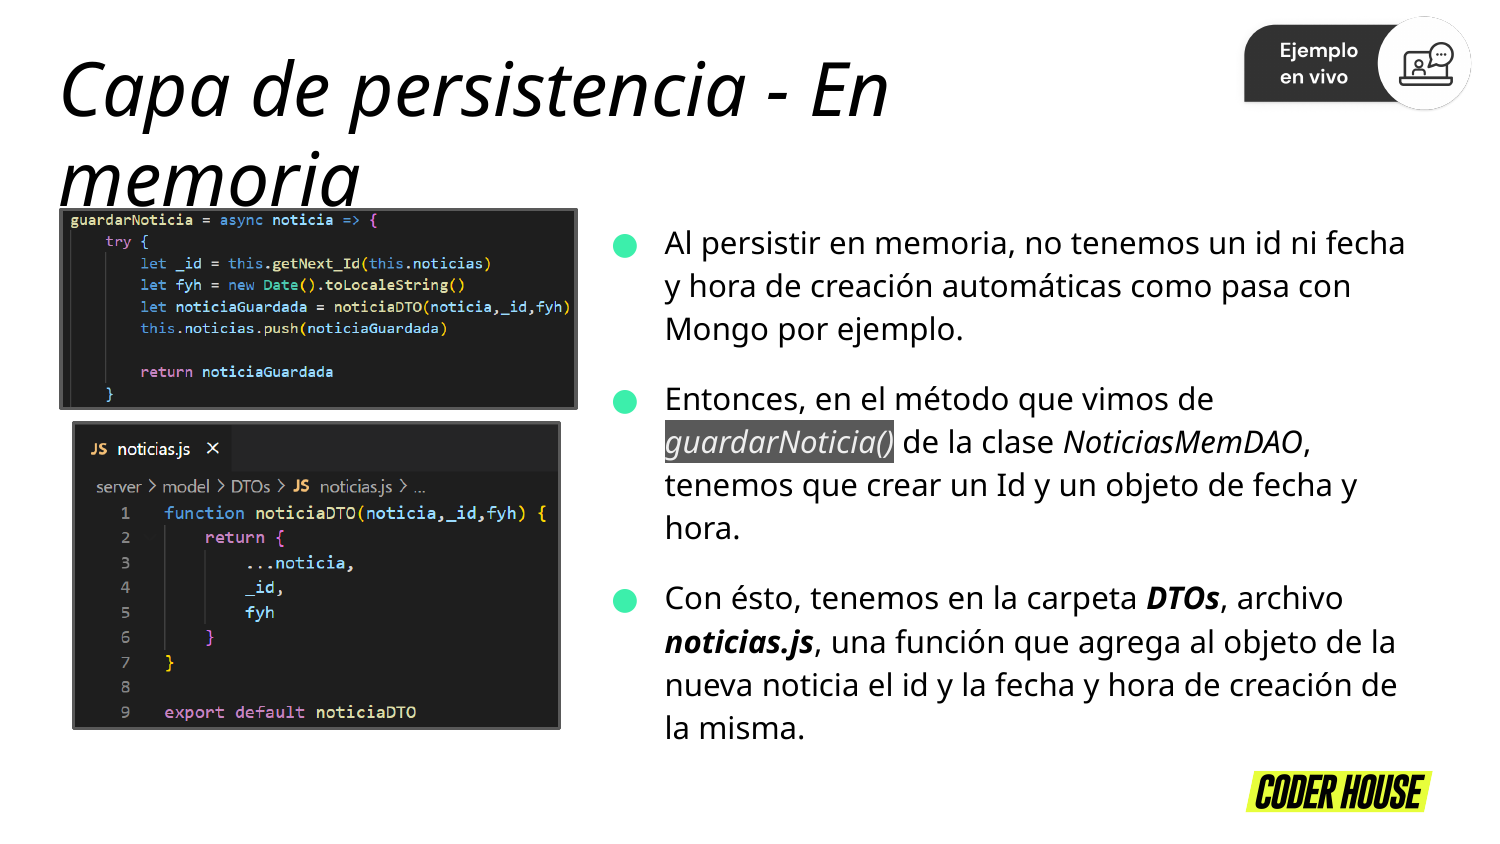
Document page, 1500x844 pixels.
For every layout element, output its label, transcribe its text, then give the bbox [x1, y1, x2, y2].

picture [62, 210, 575, 407]
picture [1223, 10, 1492, 116]
picture [1241, 764, 1437, 819]
text_box Capa de persistencia - En memoria [43, 26, 1157, 152]
text_box Al persistir en memoria, no tenemos un id ni fecha y hora de creación automáticas como pasa con Mongo por ejemplo. Entonces, en el método que vimos de guardarNoticia() de la clase NoticiasMemDAO, tenemos que crear un Id y un objeto de fecha y hora. Con ésto, tenemos en la carpeta DTOs, archivo noticias.js, una función que agrega al objeto de la nueva noticia el id y la fecha y hora de creación de la misma. [574, 202, 1432, 801]
picture [74, 423, 559, 728]
